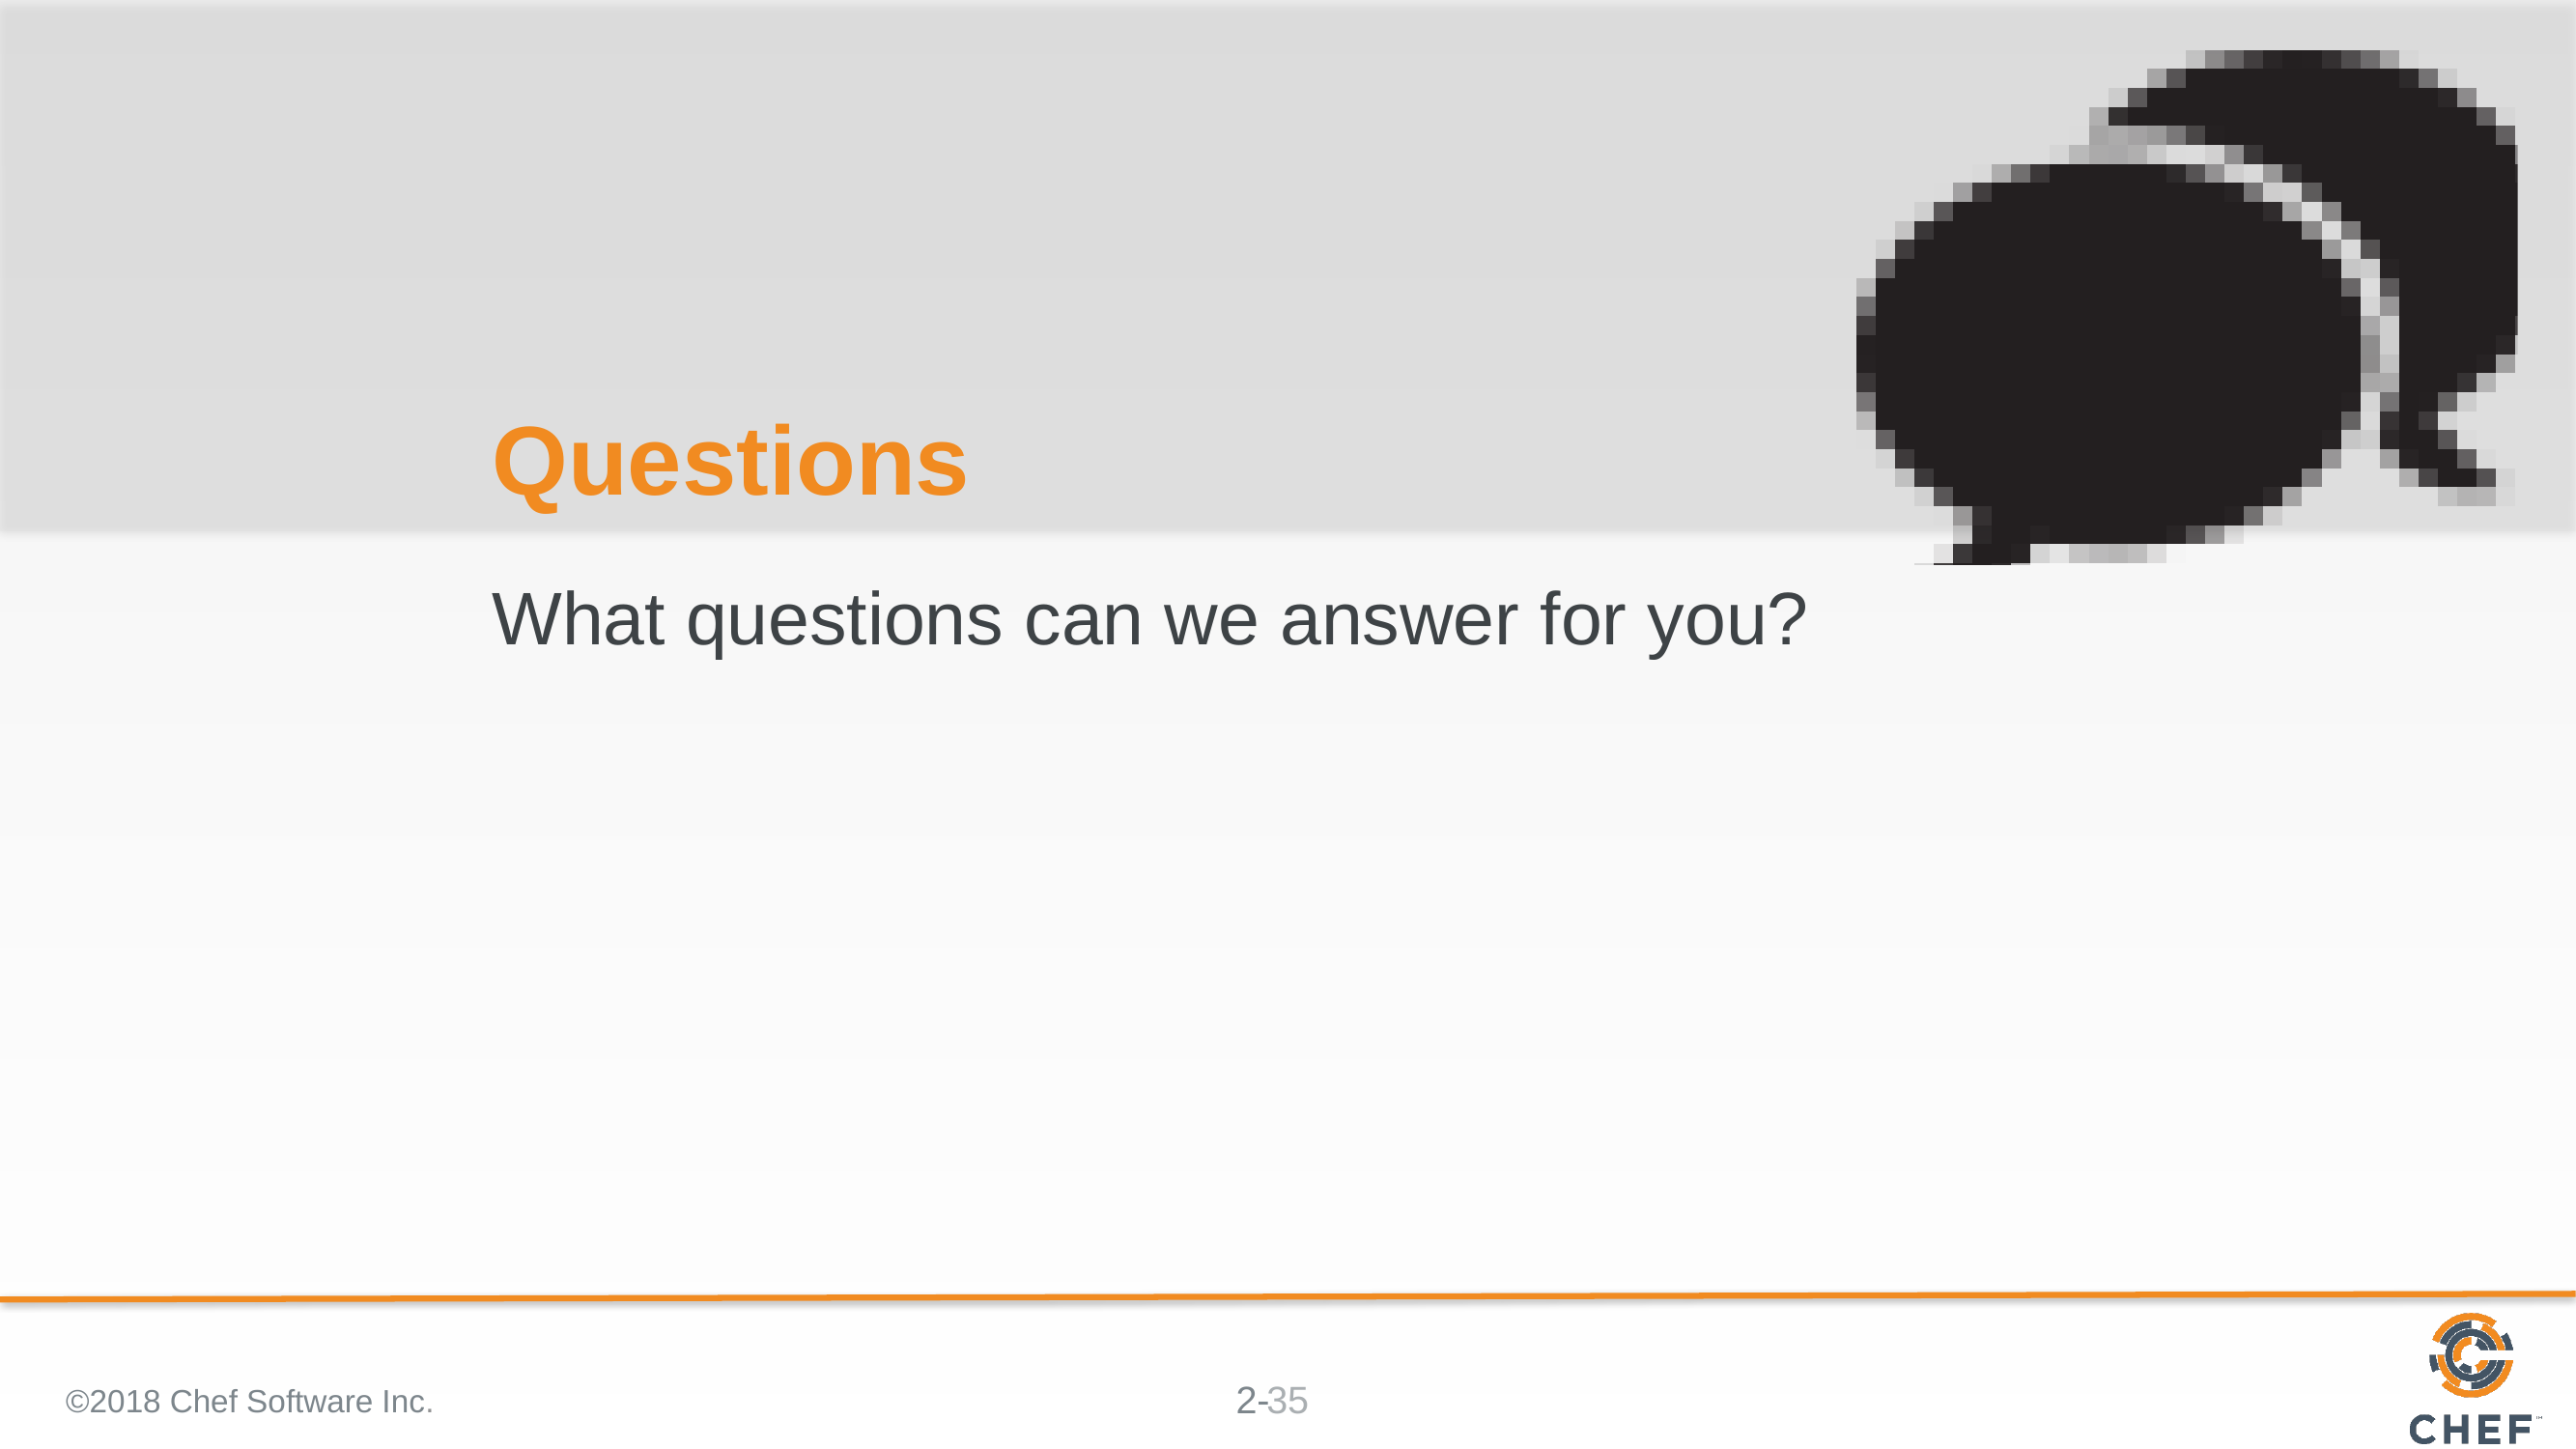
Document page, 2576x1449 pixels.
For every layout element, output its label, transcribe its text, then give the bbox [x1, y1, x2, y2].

picture [2399, 1297, 2550, 1449]
footer ©2018 Chef Software Inc. [51, 1359, 952, 1440]
subtitle What questions can we answer for you? [477, 554, 2217, 959]
slide_number 35 [998, 1359, 1578, 1437]
title Questions [477, 395, 2217, 531]
